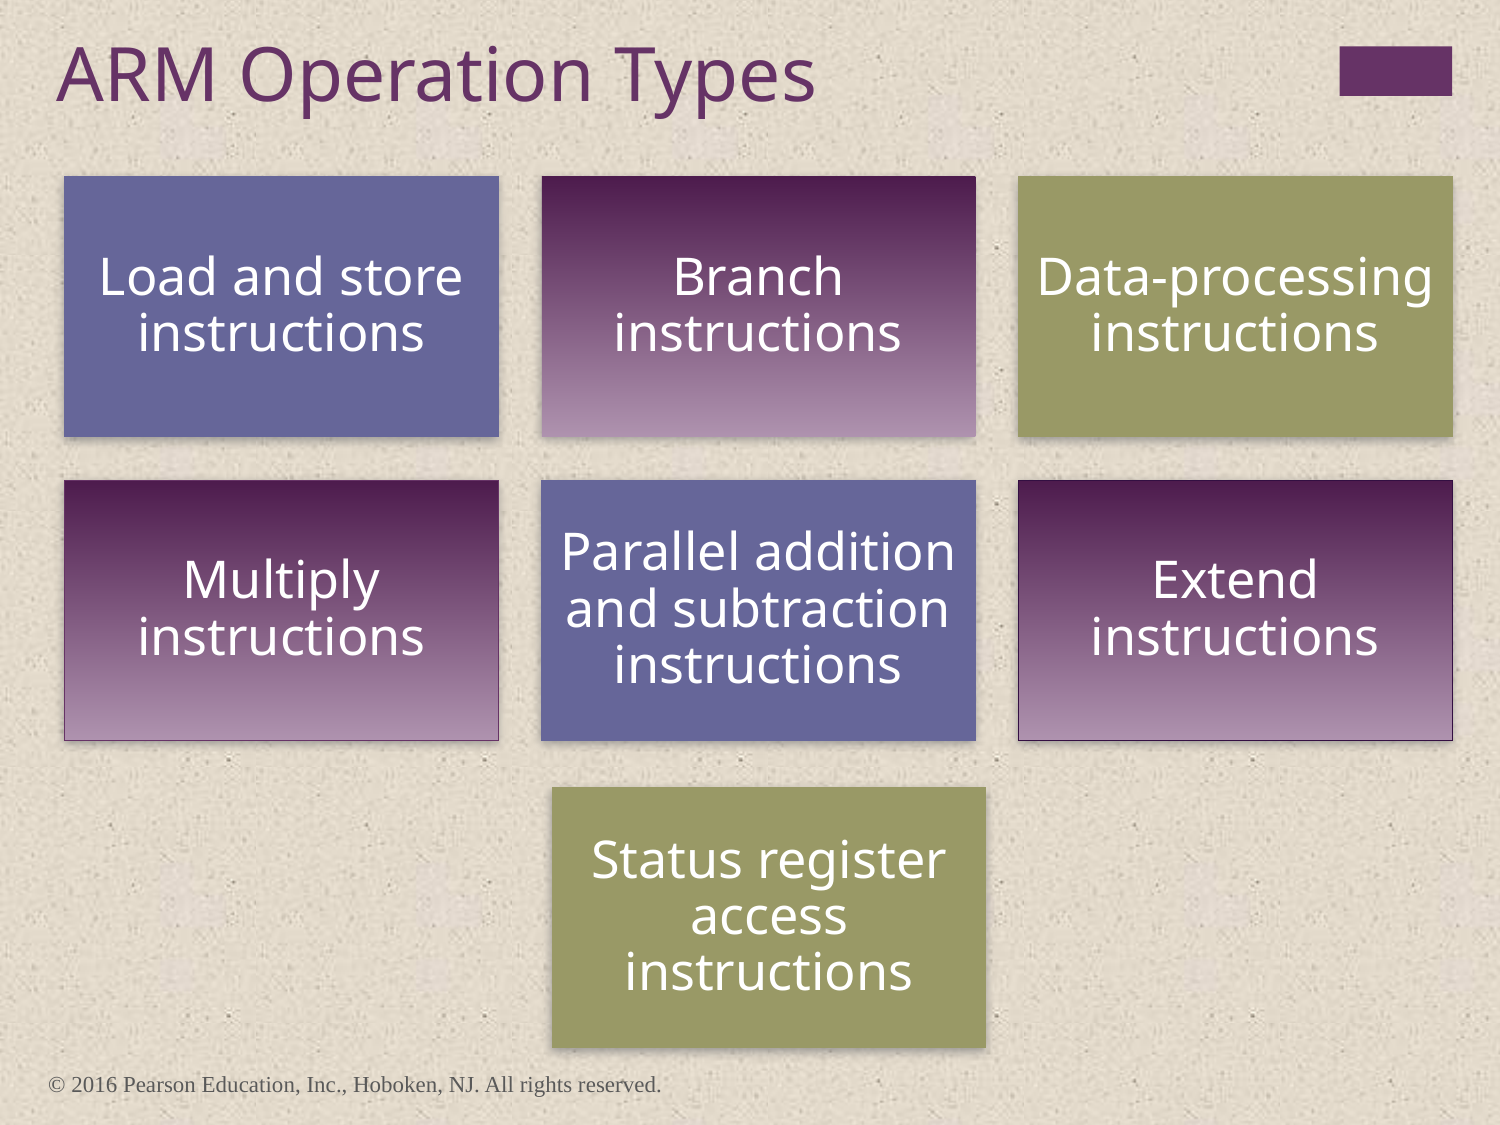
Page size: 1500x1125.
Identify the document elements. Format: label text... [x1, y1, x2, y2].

picture [0, 0, 1500, 1125]
footer © 2016 Pearson Education, Inc., Hoboken, NJ. All rights reserved. [33, 1053, 1038, 1114]
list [64, 172, 1453, 1049]
title ARM Operation Types [41, 19, 1281, 203]
